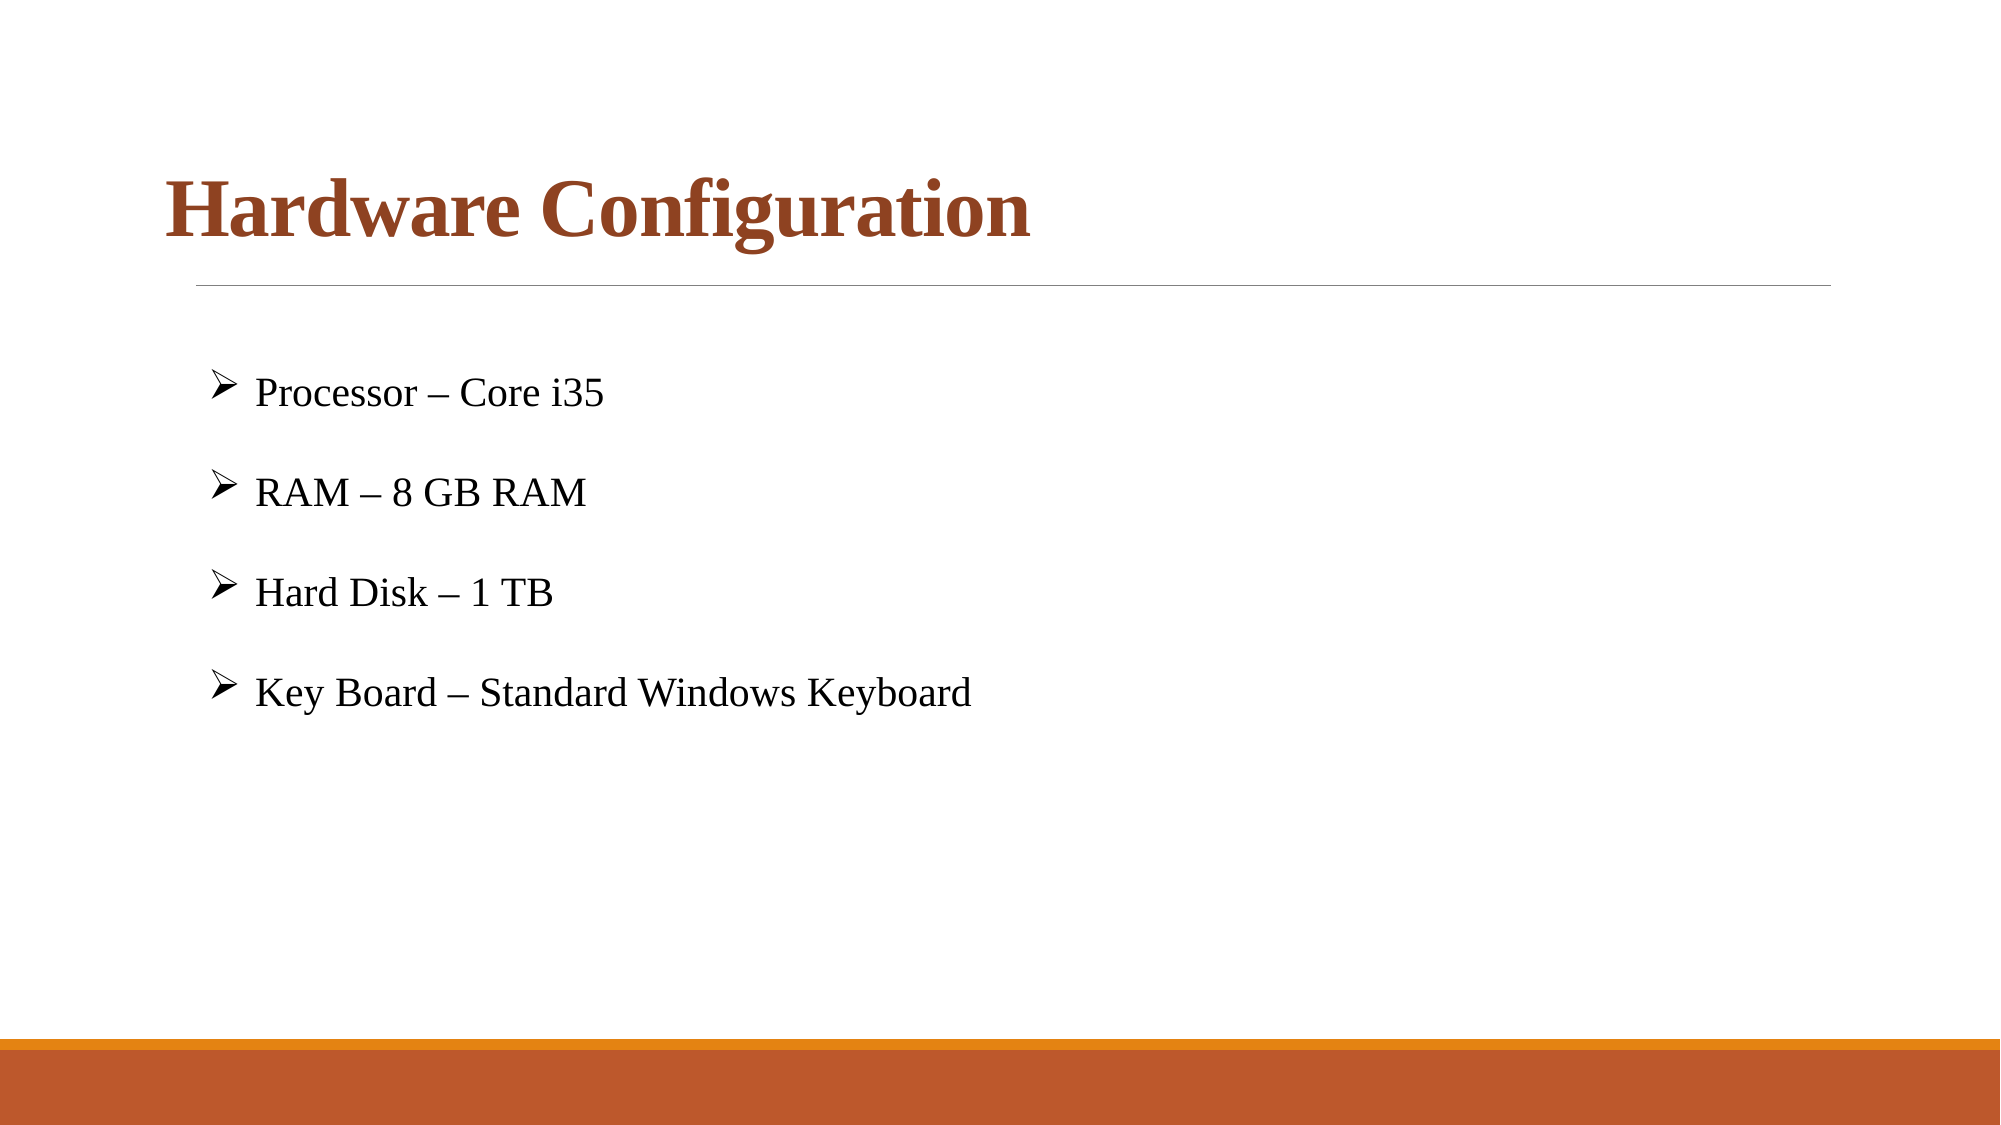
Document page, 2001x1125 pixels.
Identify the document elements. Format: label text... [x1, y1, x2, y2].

text_box Processor – Core i35 RAM – 8 GB RAM Hard Disk – 1 TB Key Board – Standard Windows Keyboard [193, 357, 1289, 772]
title Hardware Configuration [150, 22, 1800, 261]
